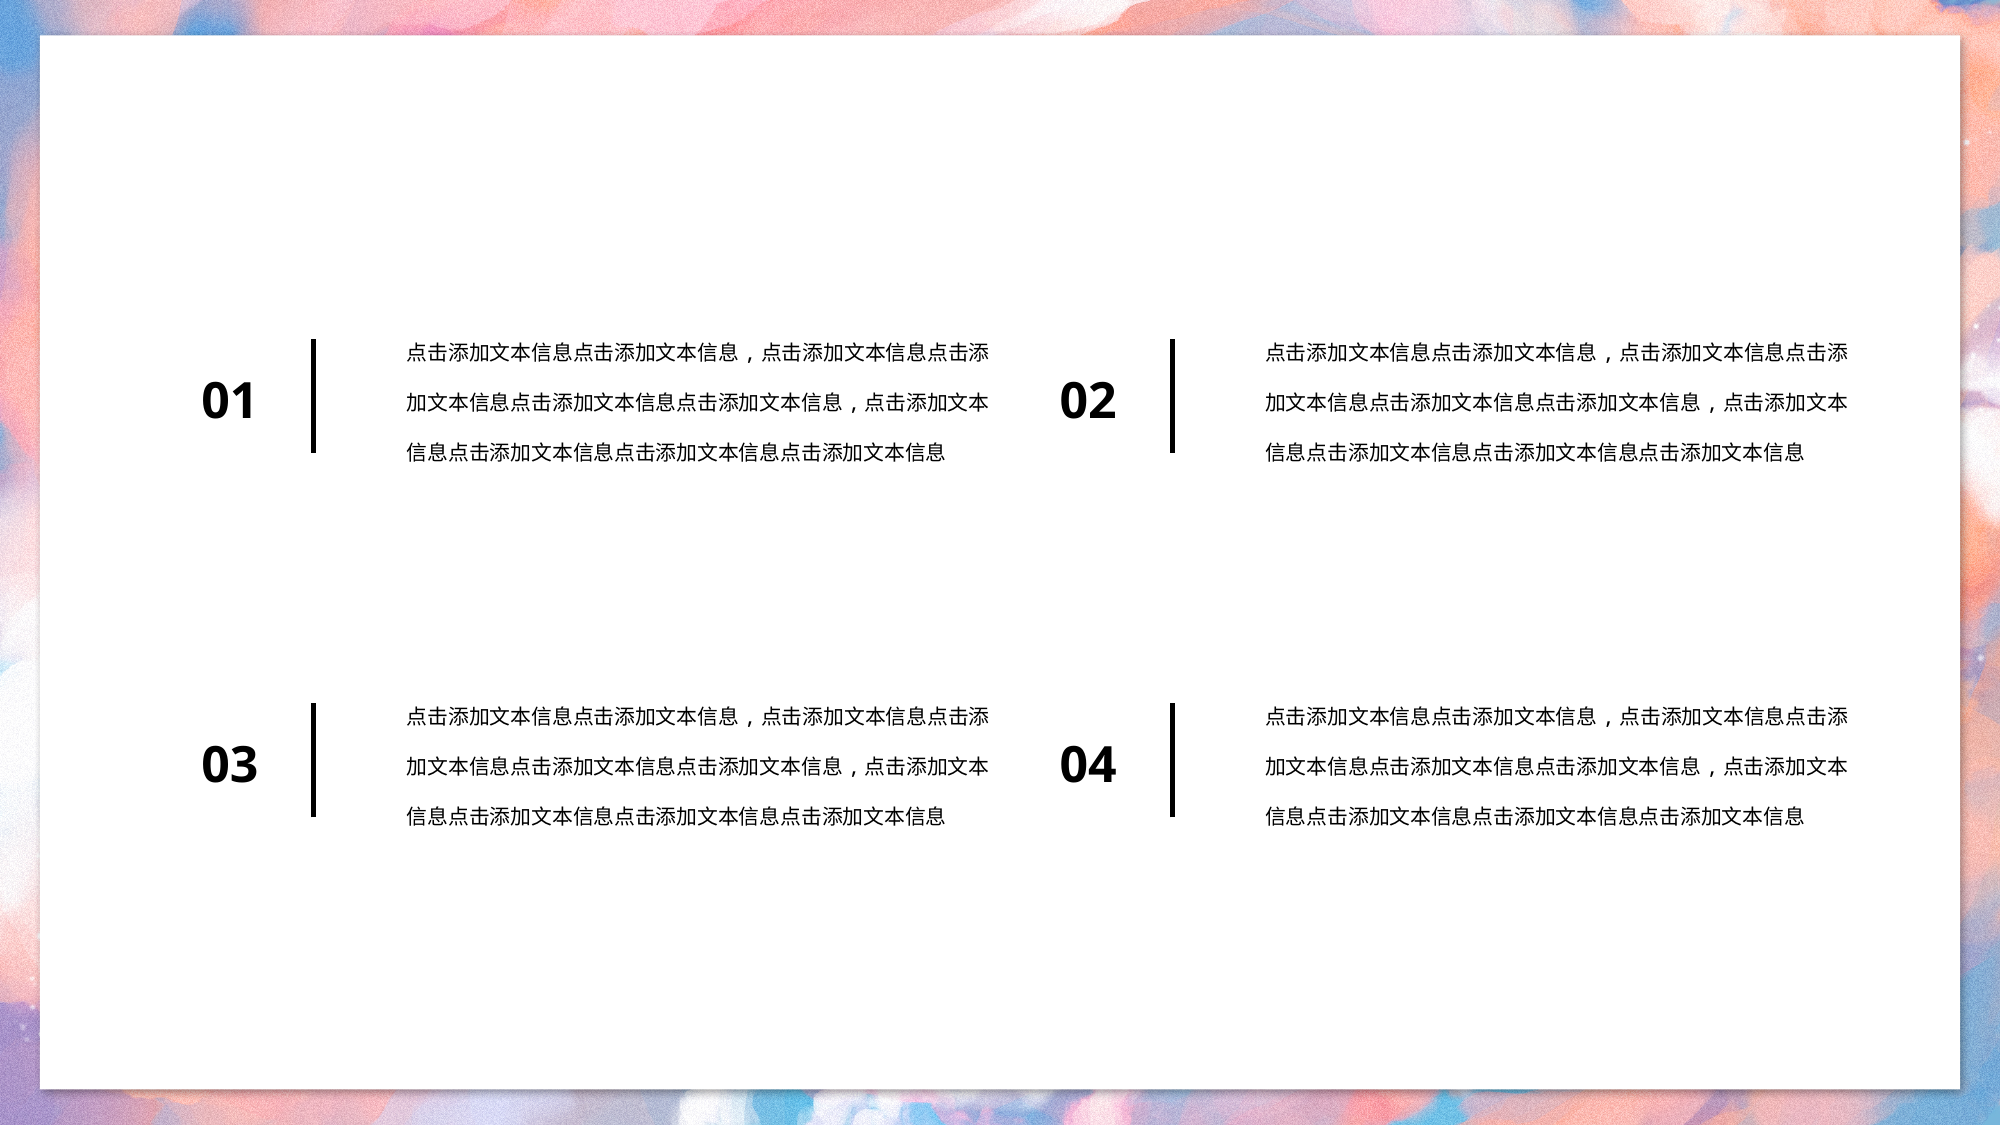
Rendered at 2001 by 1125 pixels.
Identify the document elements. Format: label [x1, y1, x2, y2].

text_box [1044, 678, 1867, 829]
text_box [186, 678, 1009, 829]
text_box [186, 314, 1009, 464]
text_box [1044, 314, 1867, 464]
picture [0, 0, 2000, 1125]
